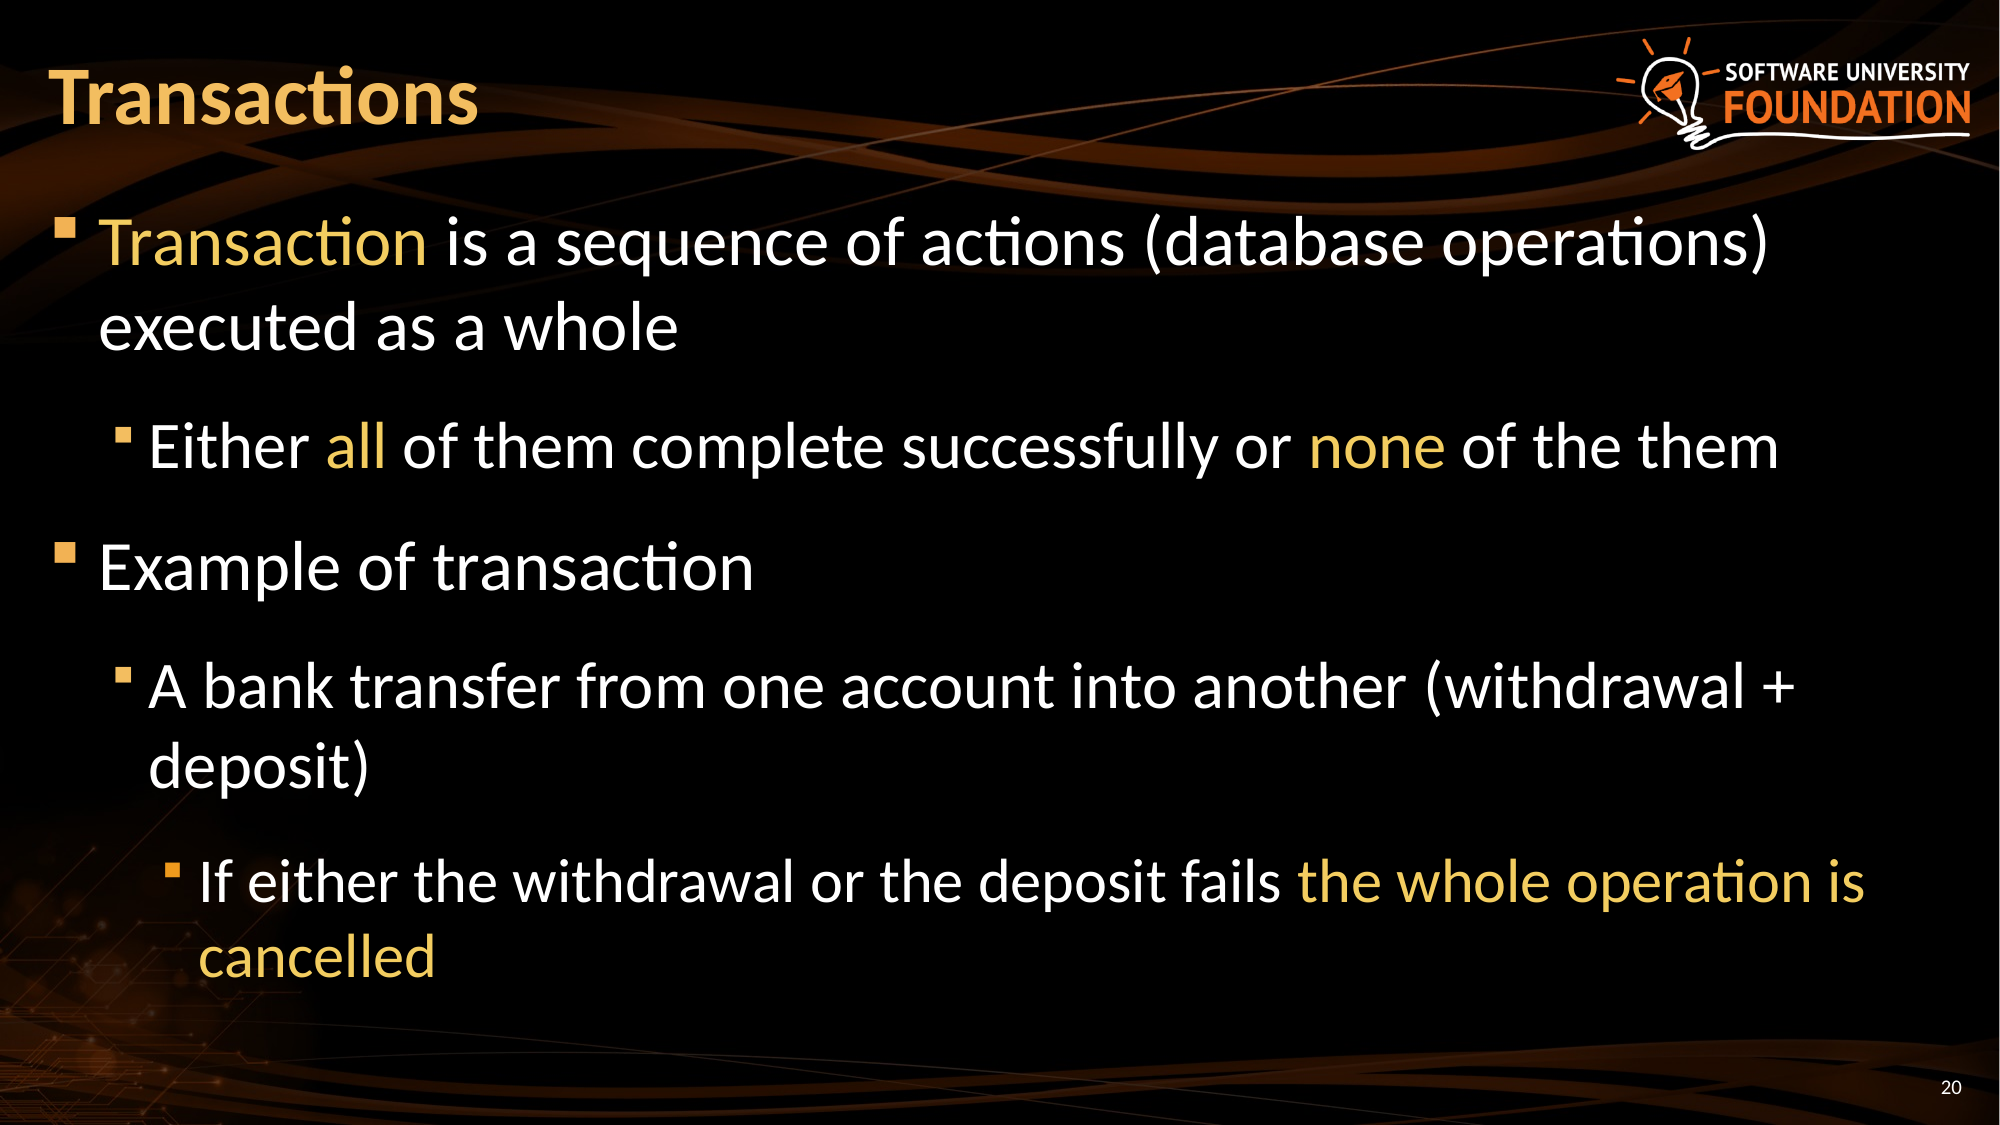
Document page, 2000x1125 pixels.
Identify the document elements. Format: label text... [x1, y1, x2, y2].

list Transaction is a sequence of actions (database operations) executed as a whole Either all of them complete successfully or none of the them Example of transaction A bank transfer from one account into another (withdrawal + deposit) If either the withdrawal or the deposit fails the whole operation is cancelled [31, 188, 1968, 1103]
slide_number 20 [1897, 1070, 1968, 1103]
picture [0, 0, 2000, 1125]
title Transactions [30, 6, 1602, 189]
